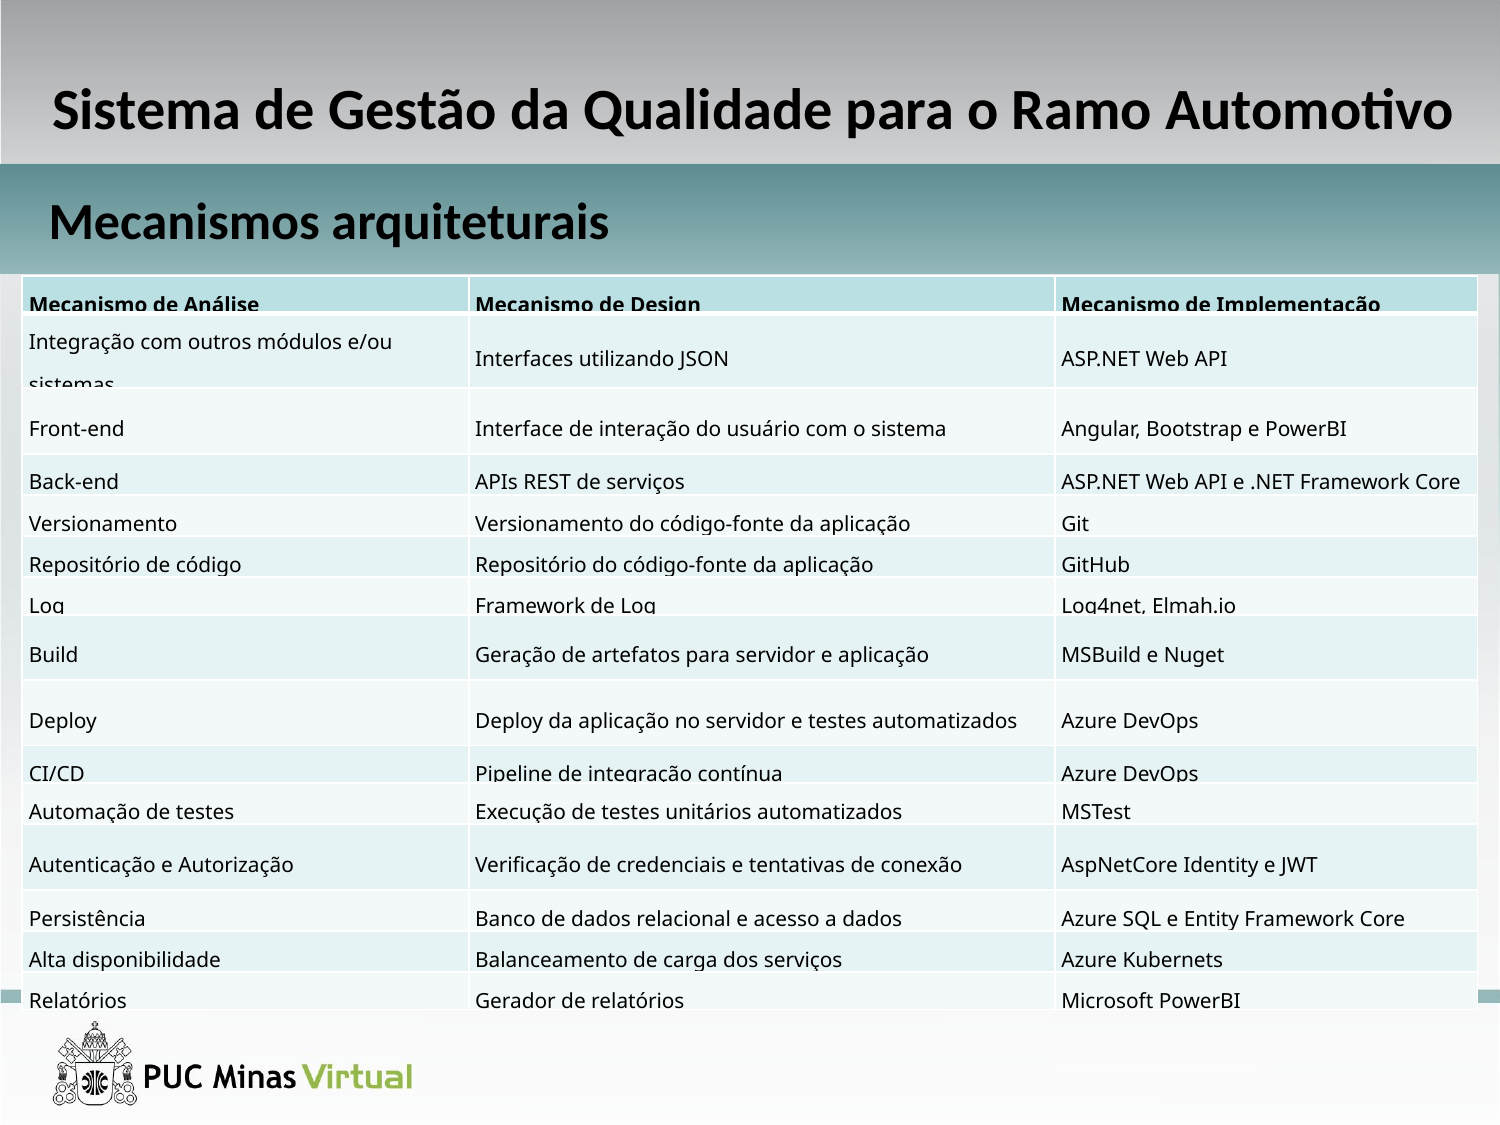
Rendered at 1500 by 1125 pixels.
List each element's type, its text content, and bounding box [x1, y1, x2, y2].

table_cell Microsoft PowerBI [1056, 973, 1477, 1009]
table_cell Azure DevOps [1056, 681, 1477, 745]
table_cell Azure SQL e Entity Framework Core [1056, 891, 1477, 930]
table_cell Balanceamento de carga dos serviços [470, 932, 1054, 971]
table_cell Log4net, Elmah.io [1056, 578, 1477, 614]
table_cell Back-end [23, 455, 468, 494]
picture [0, 0, 1500, 162]
table_cell Versionamento [23, 496, 468, 535]
table_cell Azure DevOps [1056, 746, 1477, 782]
table_cell Execução de testes unitários automatizados [470, 784, 1054, 823]
table_header Mecanismo de Análise [23, 277, 468, 311]
table_cell Geração de artefatos para servidor e aplicação [470, 616, 1054, 679]
table_cell Autenticação e Autorização [23, 825, 468, 889]
picture [0, 275, 1500, 1125]
table_cell Interface de interação do usuário com o sistema [470, 389, 1054, 453]
table_cell ASP.NET Web API e .NET Framework Core [1056, 455, 1477, 494]
table_cell Alta disponibilidade [23, 932, 468, 971]
text_box [0, 162, 1500, 275]
table_cell GitHub [1056, 537, 1477, 576]
table_cell Front-end [23, 389, 468, 453]
table_header Mecanismo de Implementação [1056, 277, 1477, 311]
table_cell ASP.NET Web API [1056, 316, 1477, 387]
table_cell Repositório de código [23, 537, 468, 576]
table_cell Pipeline de integração contínua [470, 746, 1054, 782]
text_box Sistema de Gestão da Qualidade para o Ramo Automotivo [37, 75, 1486, 149]
text_box Mecanismos arquiteturais [33, 180, 1467, 258]
table_cell Verificação de credenciais e tentativas de conexão [470, 825, 1054, 889]
table_cell Angular, Bootstrap e PowerBI [1056, 389, 1477, 453]
table_cell Framework de Log [470, 578, 1054, 614]
table_cell Automação de testes [23, 784, 468, 823]
table_header Mecanismo de Design [470, 277, 1054, 311]
table_cell Azure Kubernets [1056, 932, 1477, 971]
table_cell Banco de dados relacional e acesso a dados [470, 891, 1054, 930]
table_cell Git [1056, 496, 1477, 535]
table_cell Versionamento do código-fonte da aplicação [470, 496, 1054, 535]
table_cell Repositório do código-fonte da aplicação [470, 537, 1054, 576]
table_cell Persistência [23, 891, 468, 930]
table_cell AspNetCore Identity e JWT [1056, 825, 1477, 889]
table_cell CI/CD [23, 746, 468, 782]
table_cell Gerador de relatórios [470, 973, 1054, 1009]
table_cell APIs REST de serviços [470, 455, 1054, 494]
table_cell Deploy [23, 681, 468, 745]
table_cell MSTest [1056, 784, 1477, 823]
table_cell Relatórios [23, 973, 468, 1009]
table_cell Log [23, 578, 468, 614]
table_cell MSBuild e Nuget [1056, 616, 1477, 679]
table_cell Integração com outros módulos e/ou sistemas [23, 316, 468, 387]
table_cell Build [23, 616, 468, 679]
table_cell Interfaces utilizando JSON [470, 316, 1054, 387]
table_cell Deploy da aplicação no servidor e testes automatizados [470, 681, 1054, 745]
